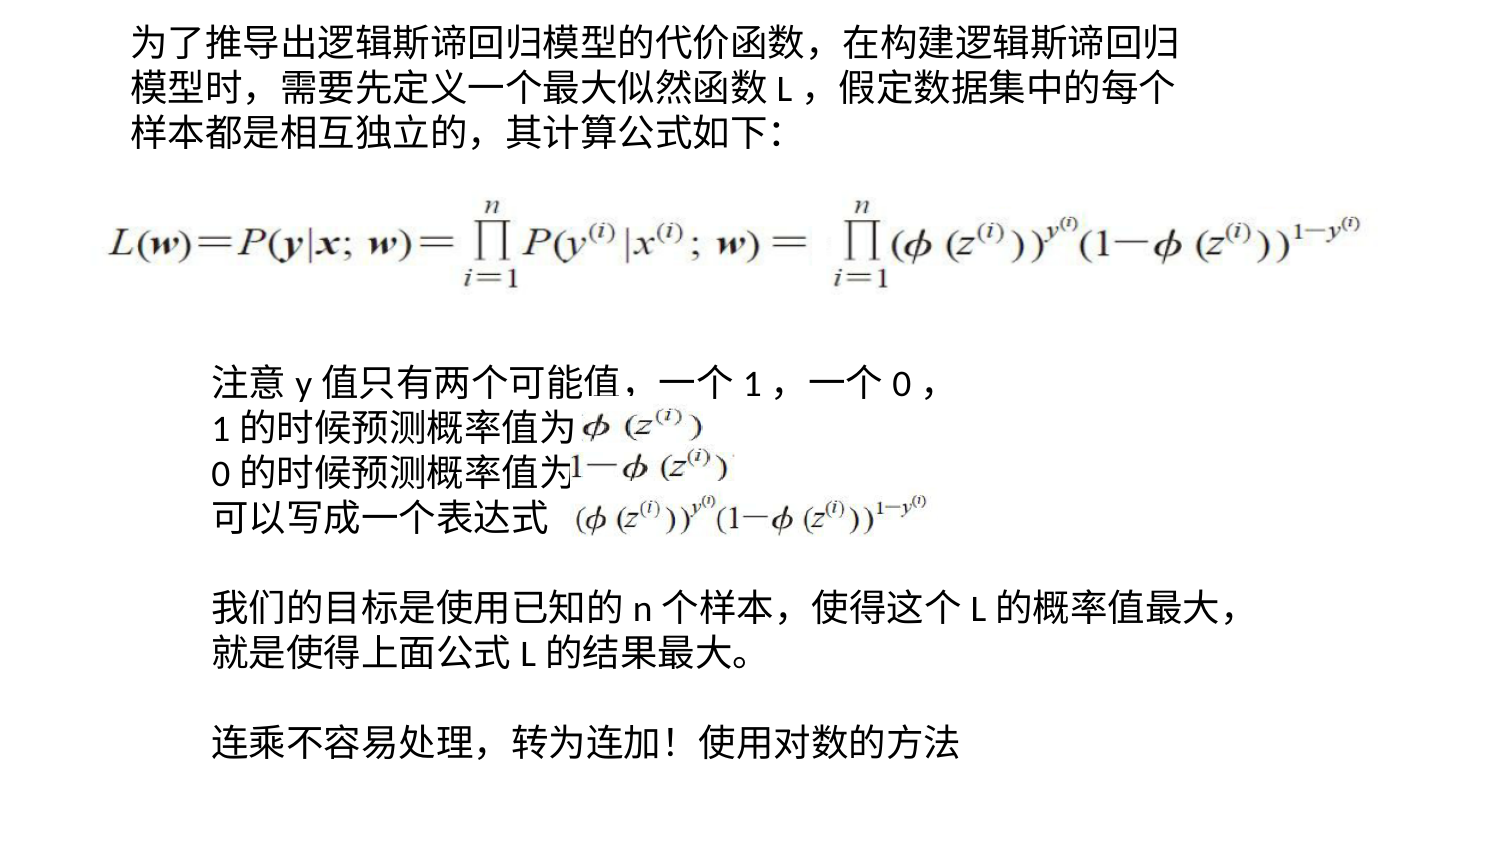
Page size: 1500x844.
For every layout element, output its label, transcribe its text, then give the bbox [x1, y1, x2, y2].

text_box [581, 395, 703, 442]
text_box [569, 481, 938, 556]
text_box 为了推导出逻辑斯谛回归模型的代价函数，在构建逻辑斯谛回归模型时，需要先定义一个最大似然函数L，假定数据集中的每个样本都是相互独立的，其计算公式如下： [115, 11, 1225, 162]
text_box 注意y值只有两个可能值，一个1，一个0， 1的时候预测概率值为 0的时候预测概率值为 可以写成一个表达式 我们的目标是使用已知的n个样本，使得这个L的概率值最大， 就是使得上面公式L的结果最大。 连乘不容易处理，转为连加！使用对数的方法 [196, 351, 1238, 817]
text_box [88, 190, 1396, 300]
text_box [569, 444, 735, 480]
